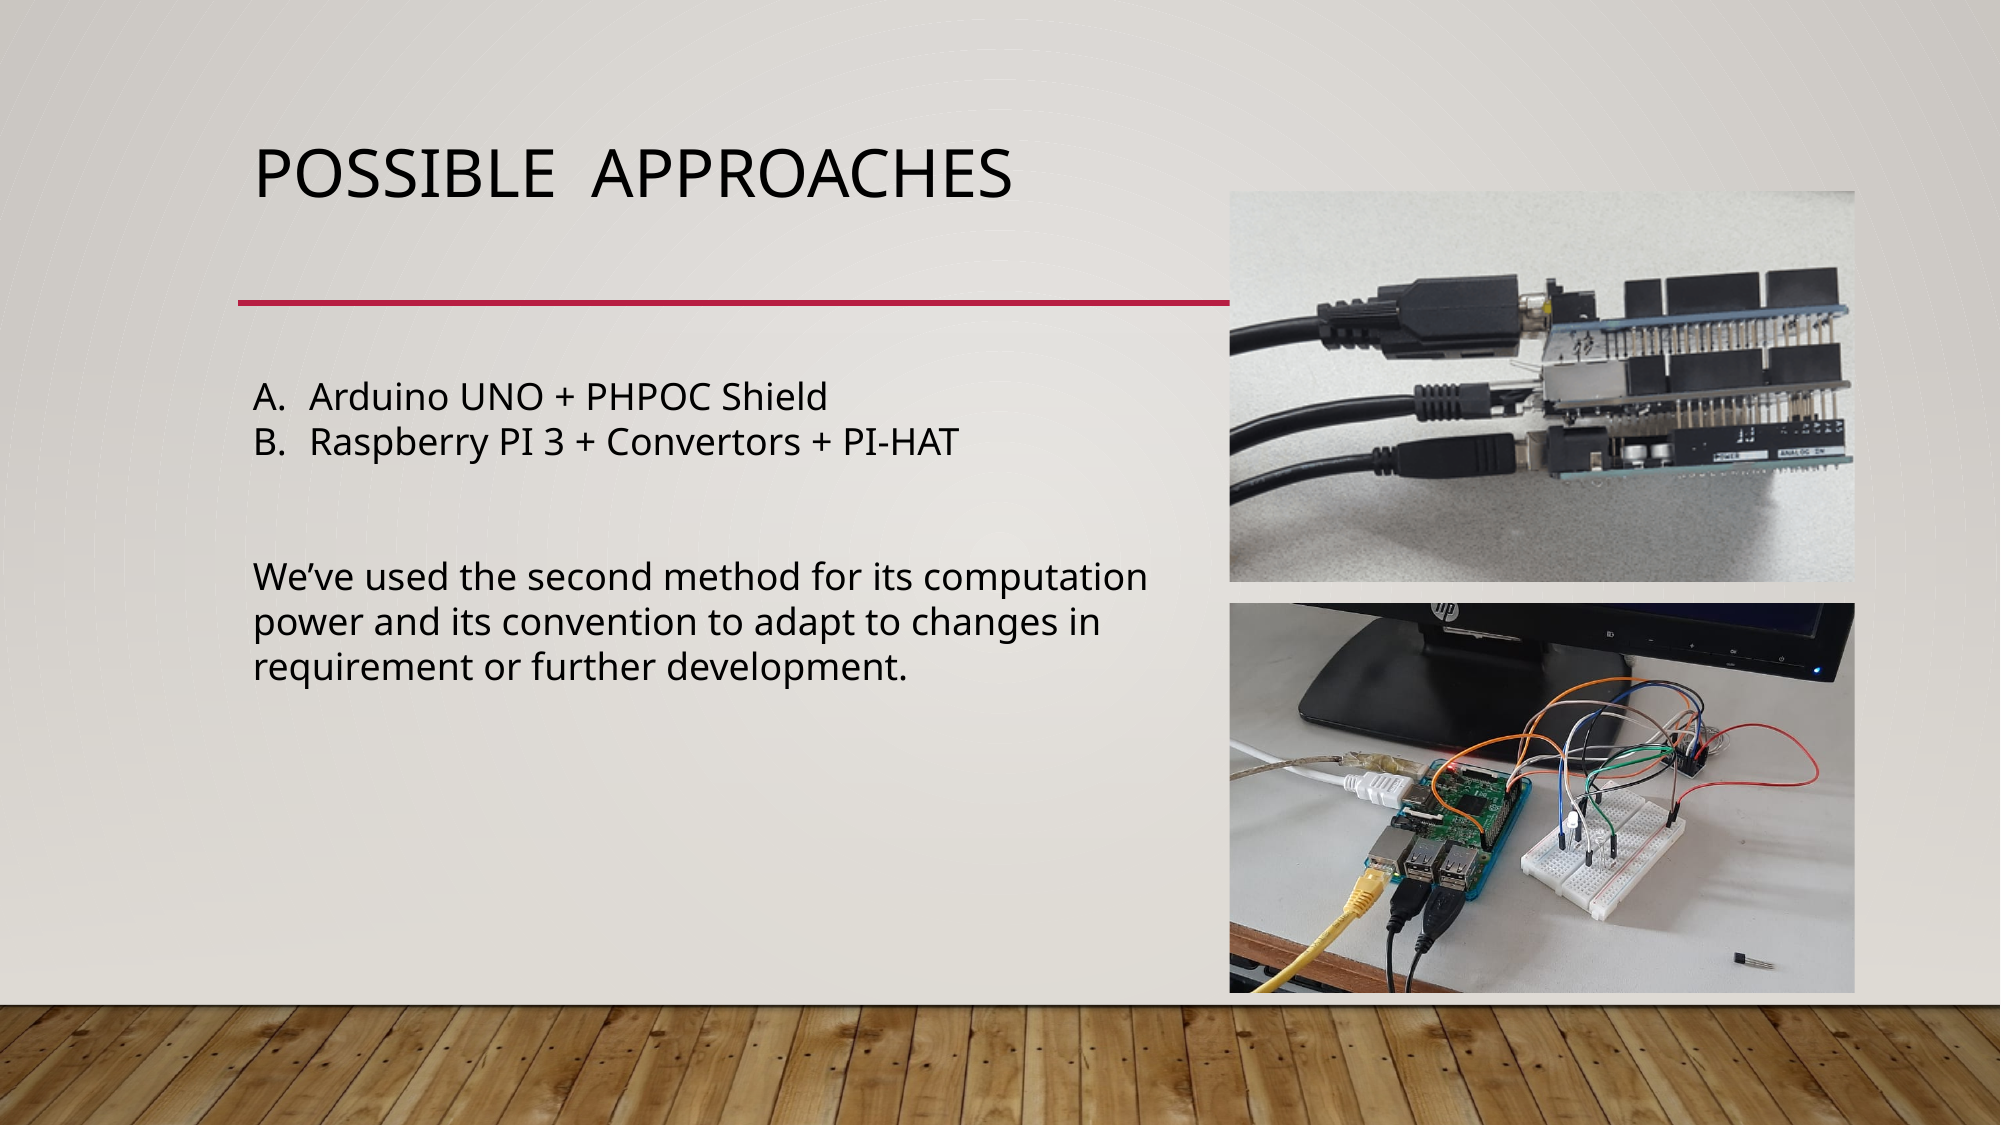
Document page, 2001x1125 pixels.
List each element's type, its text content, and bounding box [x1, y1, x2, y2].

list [1229, 191, 1855, 582]
picture [0, 1005, 2000, 1125]
title POSSIBLE Approaches [238, 131, 1814, 305]
picture [1229, 602, 1855, 994]
text_box Arduino UNO + PHPOC Shield Raspberry PI 3 + Convertors + PI-HAT We’ve used the second method for its computation power and its convention to adapt to changes in requirement or further development. [238, 366, 1166, 696]
